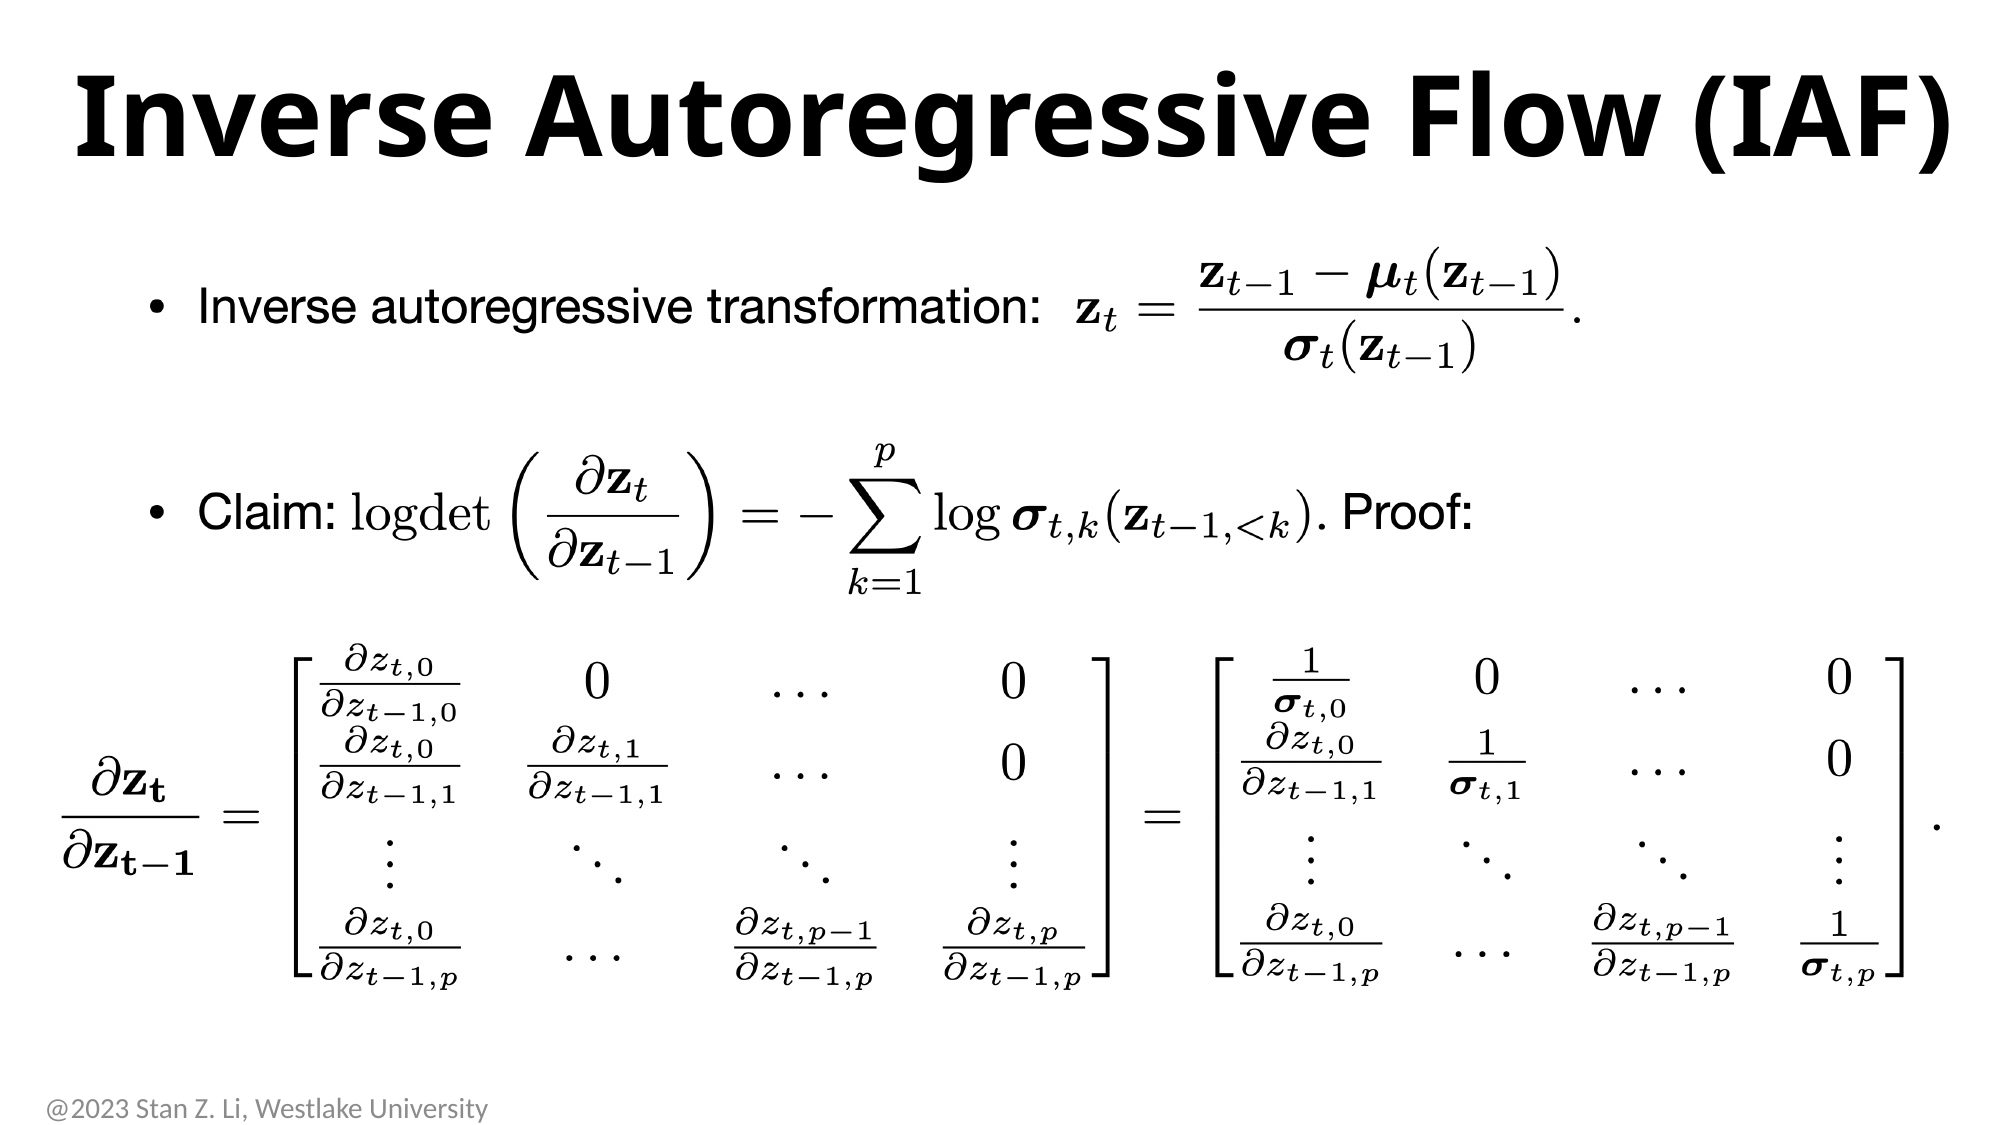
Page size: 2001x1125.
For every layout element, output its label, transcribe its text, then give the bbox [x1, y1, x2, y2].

footer @2023 Stan Z. Li, Westlake University [29, 1088, 739, 1125]
picture [40, 240, 1960, 1002]
title Inverse Autoregressive Flow (IAF) [0, 39, 2000, 202]
